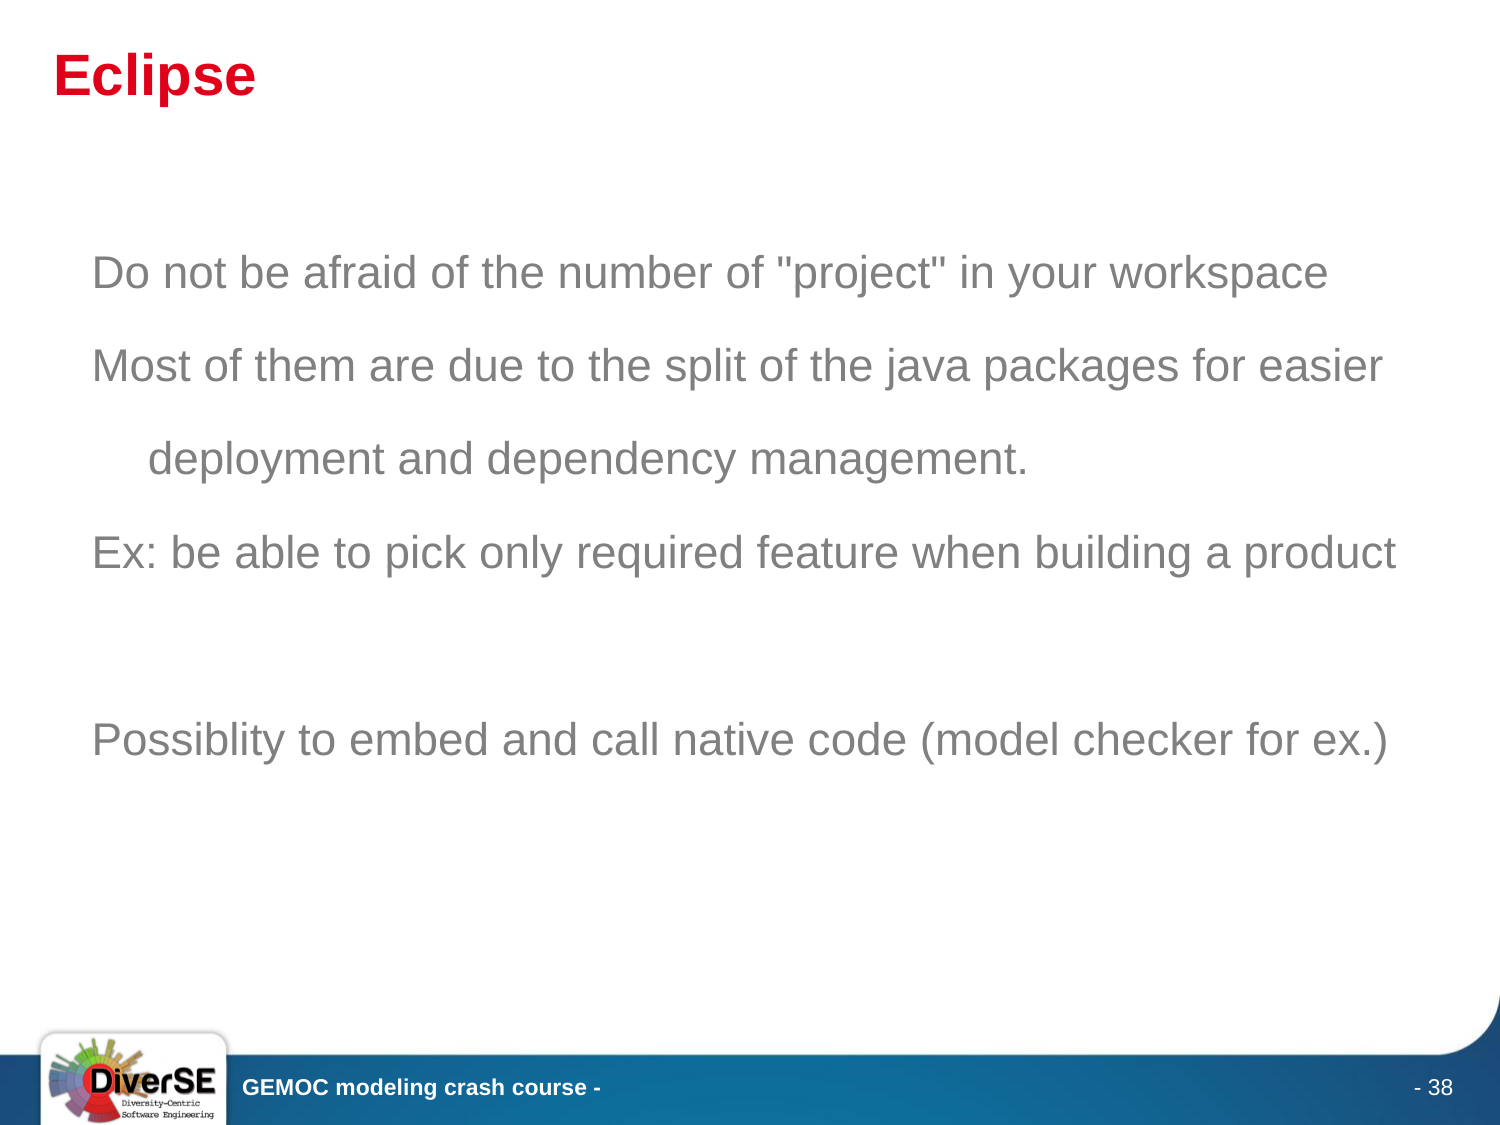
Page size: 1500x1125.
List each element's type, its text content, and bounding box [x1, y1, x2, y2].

footer GEMOC modeling crash course - [242, 1064, 1078, 1110]
list Do not be afraid of the number of "project" in your workspace Most of them are due to the split of the java packages for easier deployment and dependency management. Ex: be able to pick only required feature when building a product Possiblity to embed and call native code (model checker for ex.) [76, 196, 1436, 1000]
slide_number - 38 [1413, 1064, 1500, 1110]
title Eclipse [52, 18, 1459, 126]
picture [0, 947, 1500, 1125]
